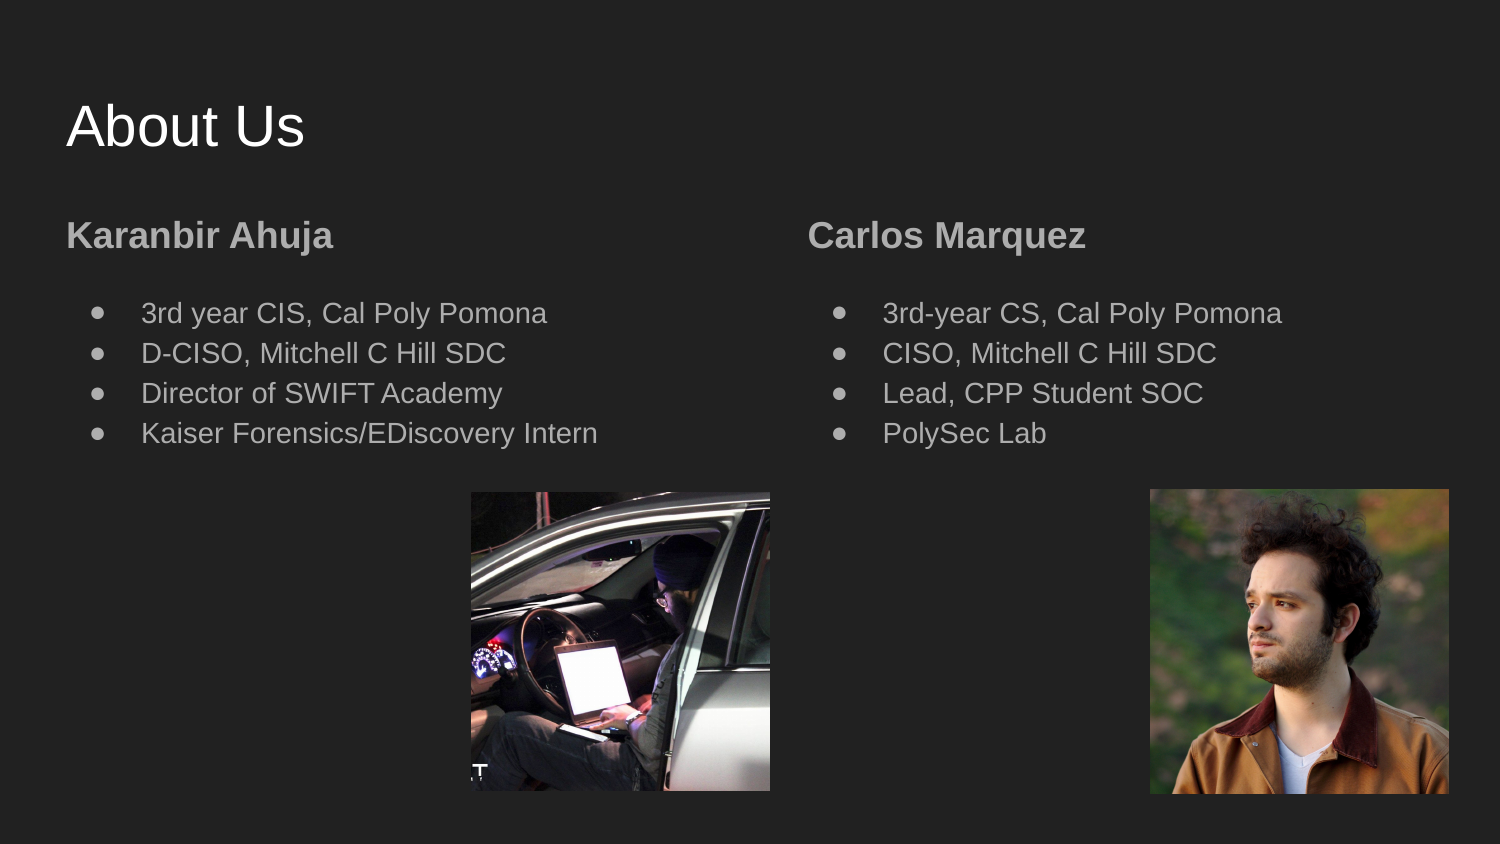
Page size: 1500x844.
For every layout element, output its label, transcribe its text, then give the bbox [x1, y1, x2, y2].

title About Us [51, 72, 1449, 167]
picture [471, 492, 770, 791]
picture [1150, 489, 1450, 794]
list Karanbir Ahuja 3rd year CIS, Cal Poly Pomona D-CISO, Mitchell C Hill SDC Director of SWIFT Academy Kaiser Forensics/EDiscovery Intern [51, 189, 708, 750]
list Carlos Marquez 3rd-year CS, Cal Poly Pomona CISO, Mitchell C Hill SDC Lead, CPP Student SOC PolySec Lab [792, 189, 1449, 750]
